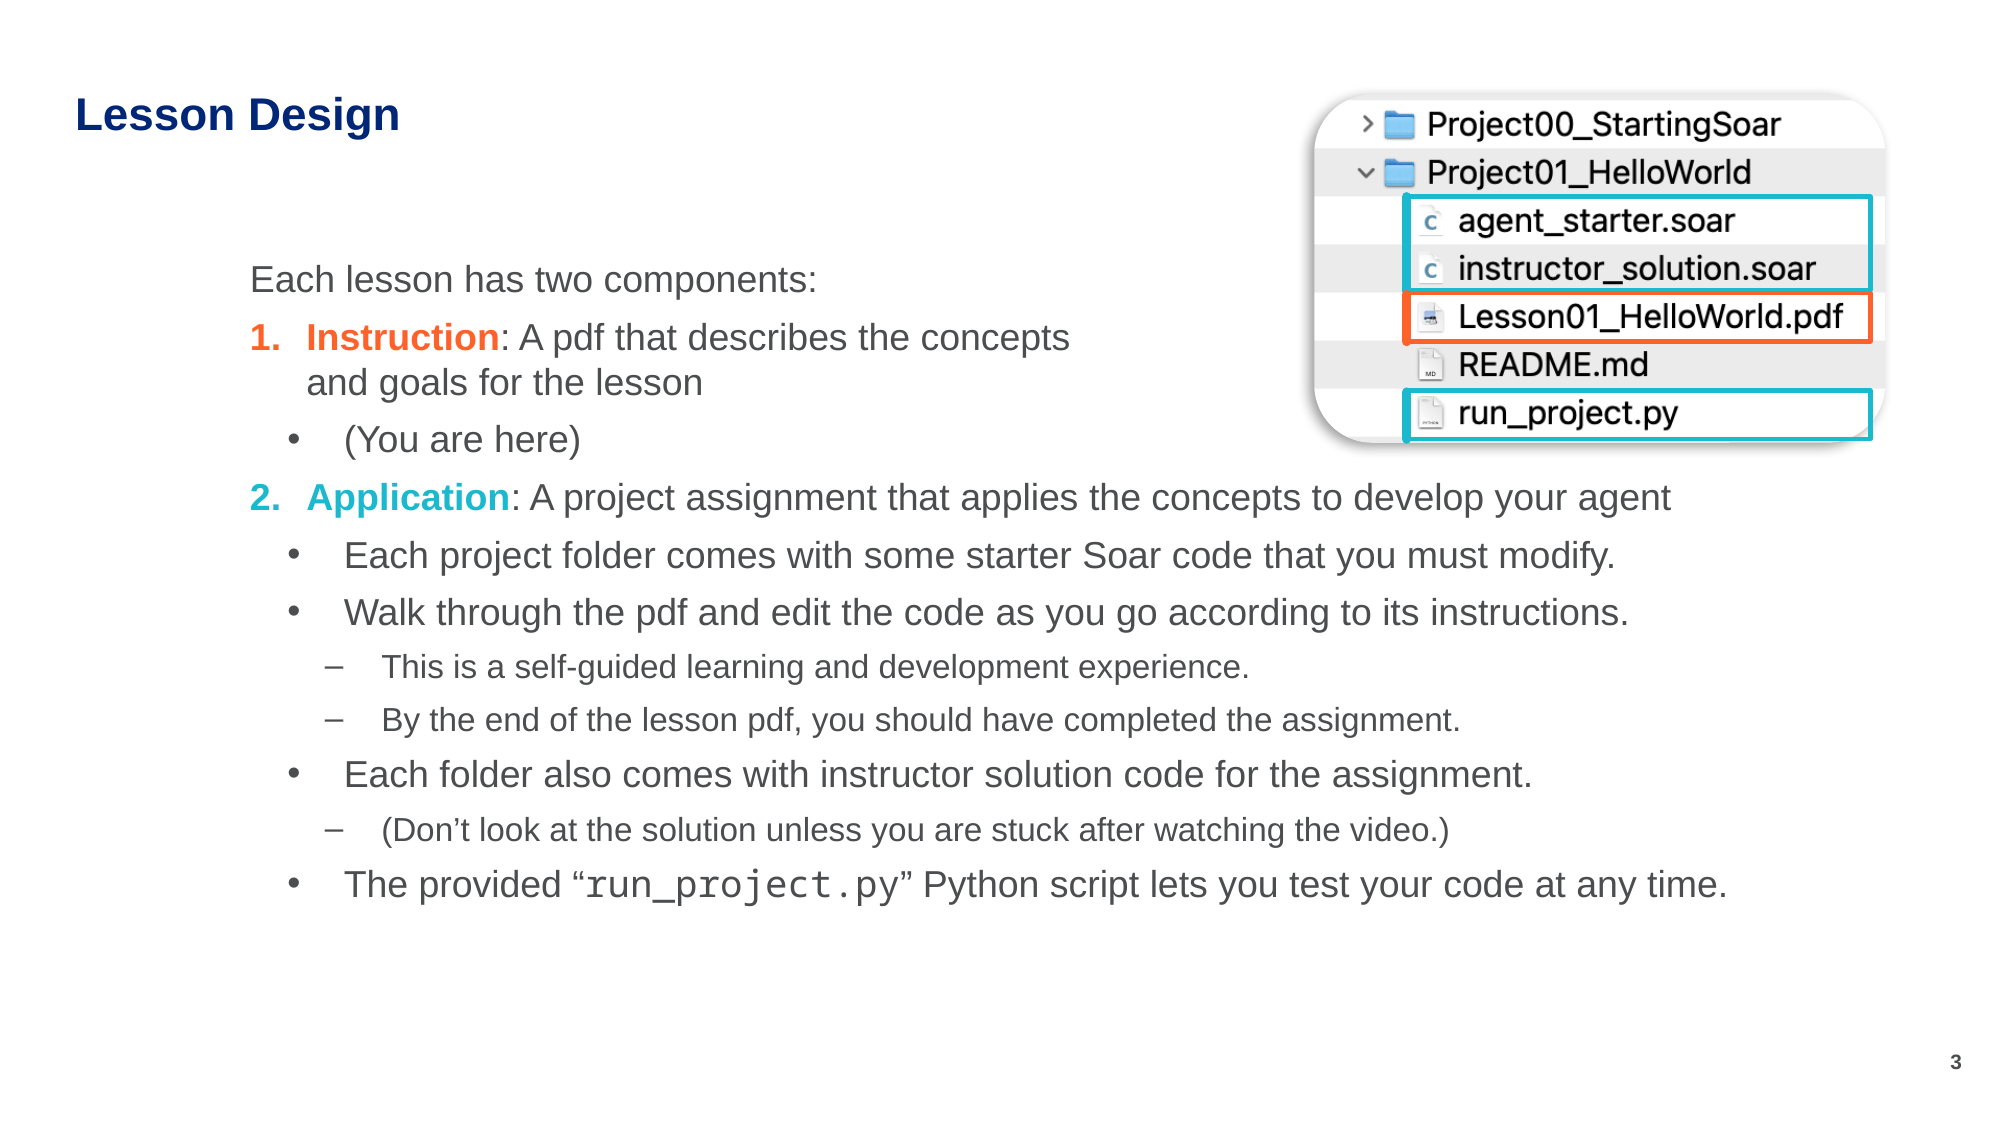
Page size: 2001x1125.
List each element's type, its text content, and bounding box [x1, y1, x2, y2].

list Each lesson has two components: Instruction: A pdf that describes the concepts and goals for the lesson (You are here) Application: A project assignment that applies the concepts to develop your agent Each project folder comes with some starter Soar code that you must modify. Walk through the pdf and edit the code as you go according to its instructions. This is a self-guided learning and development experience. By the end of the lesson pdf, you should have completed the assignment. Each folder also comes with instructor solution code for the assignment. (Don’t look at the solution unless you are stuck after watching the video.) The provided “run_project.py” Python script lets you test your code at any time. [249, 255, 1750, 968]
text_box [1314, 94, 1886, 443]
title Lesson Design [75, 91, 1352, 142]
